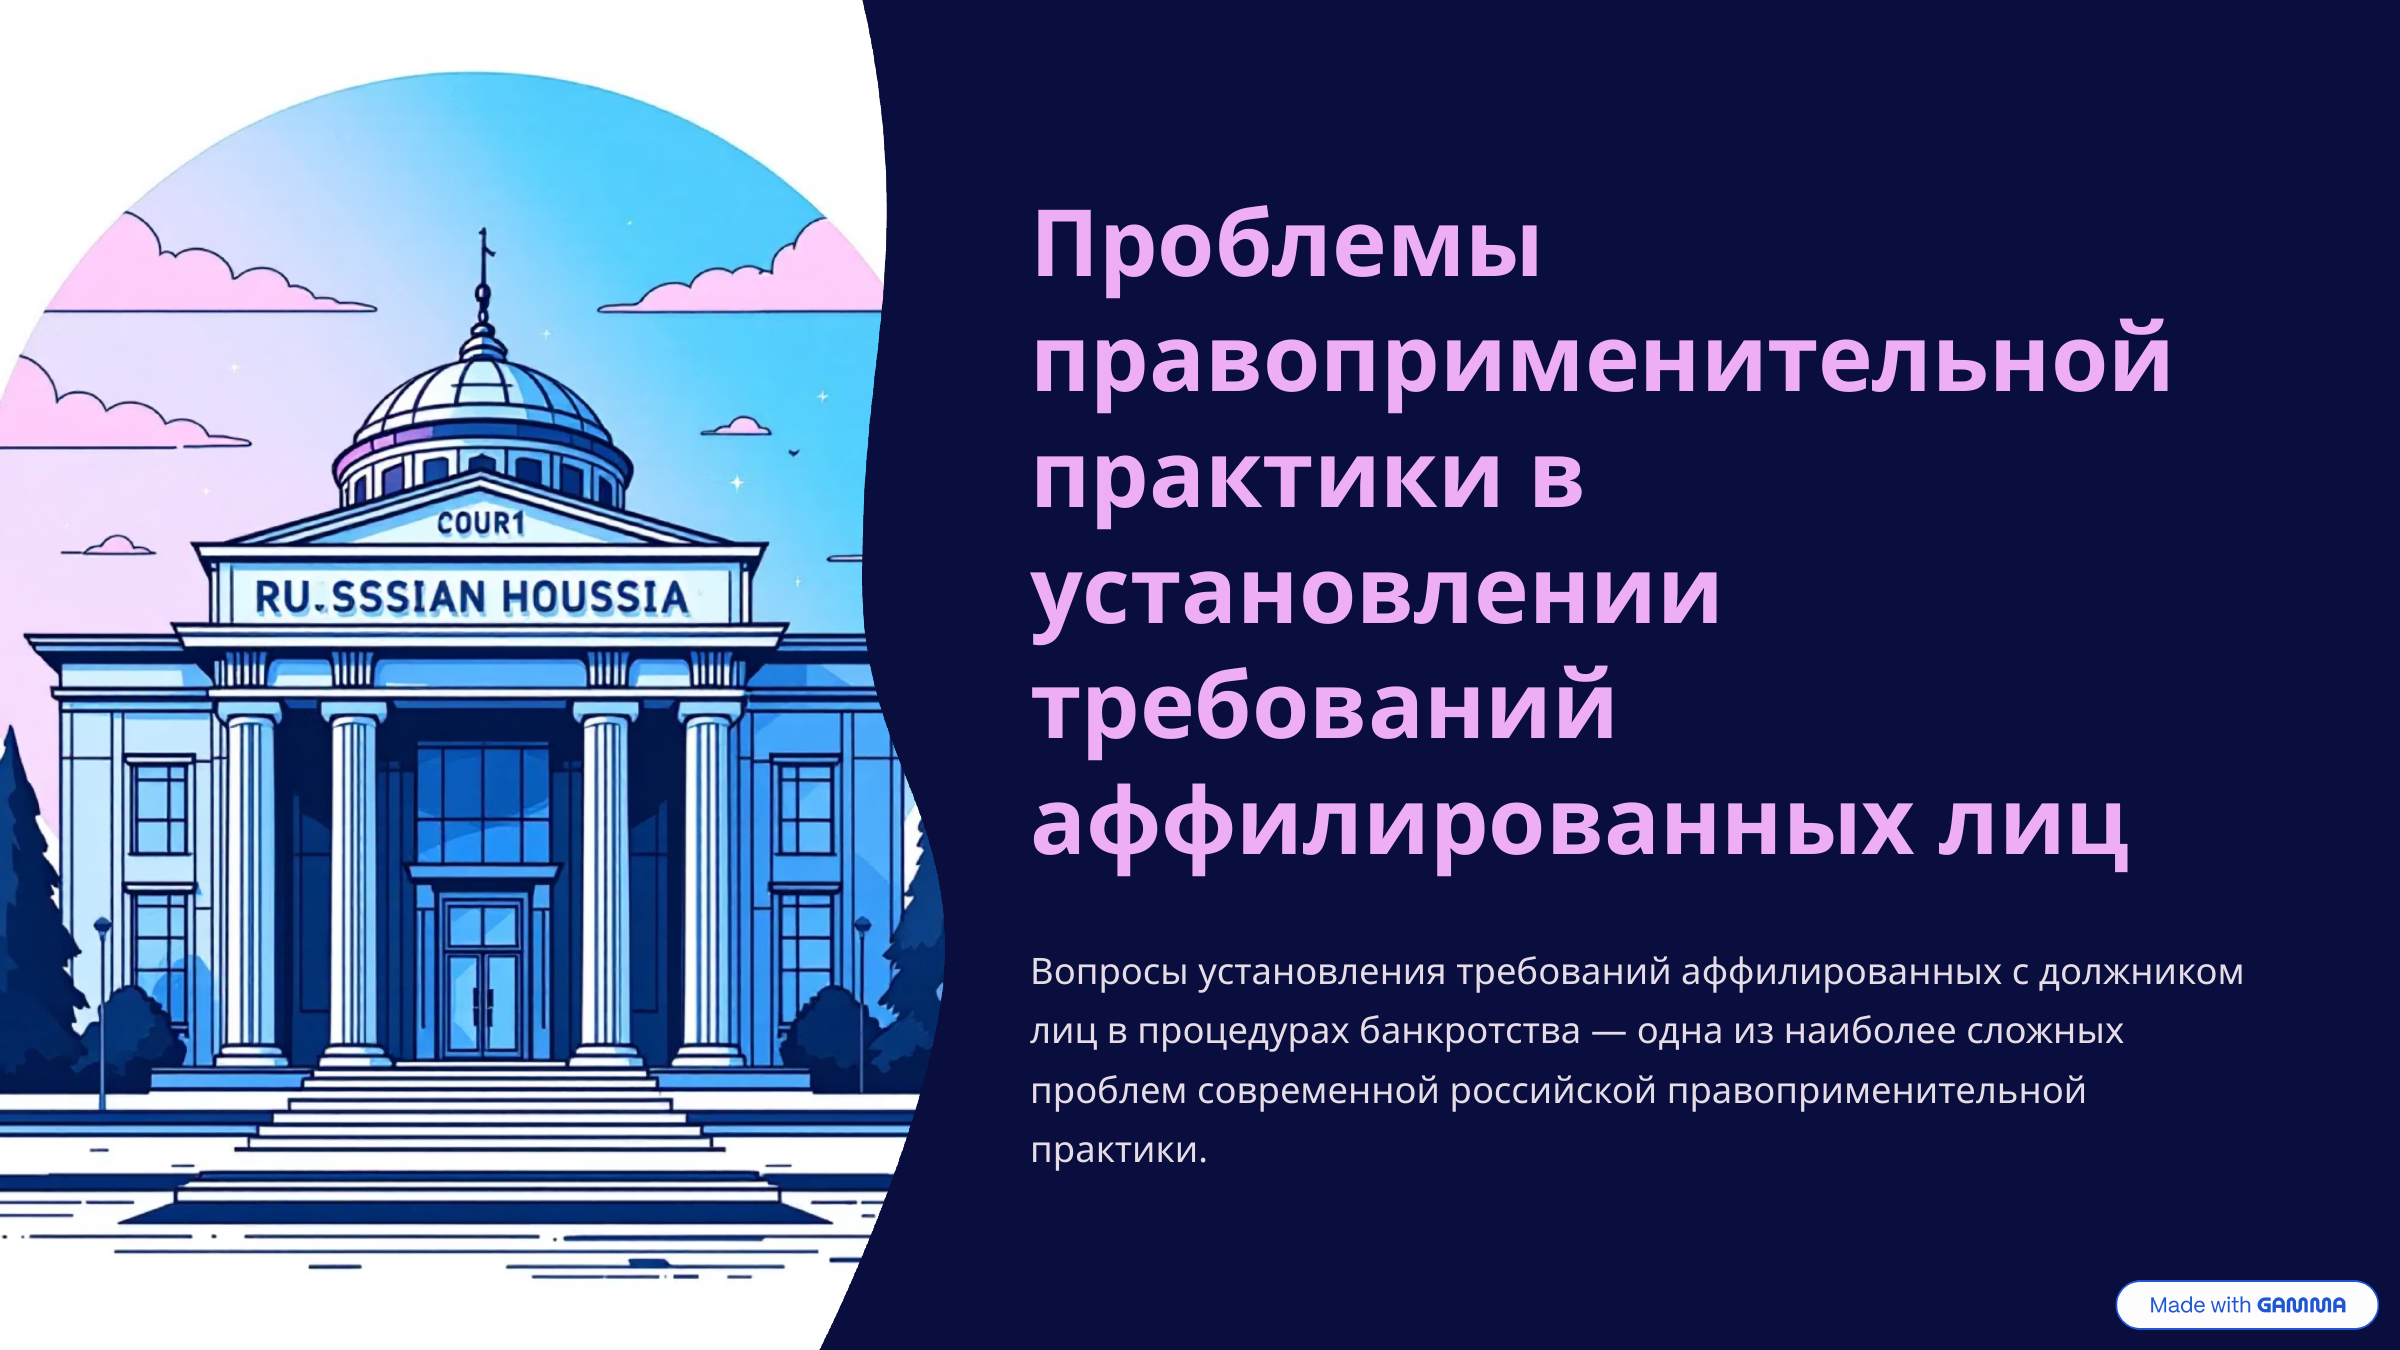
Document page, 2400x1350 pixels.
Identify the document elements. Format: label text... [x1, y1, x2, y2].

picture [2106, 1271, 2389, 1339]
text_box Проблемы правоприменительной практики в установлении требований аффилированных лиц [1030, 179, 2270, 877]
text_box Вопросы установления требований аффилированных с должником лиц в процедурах банкротства — одна из наиболее сложных проблем современной российской правоприменительной практики. [1030, 932, 2270, 1171]
picture [0, 0, 945, 1350]
